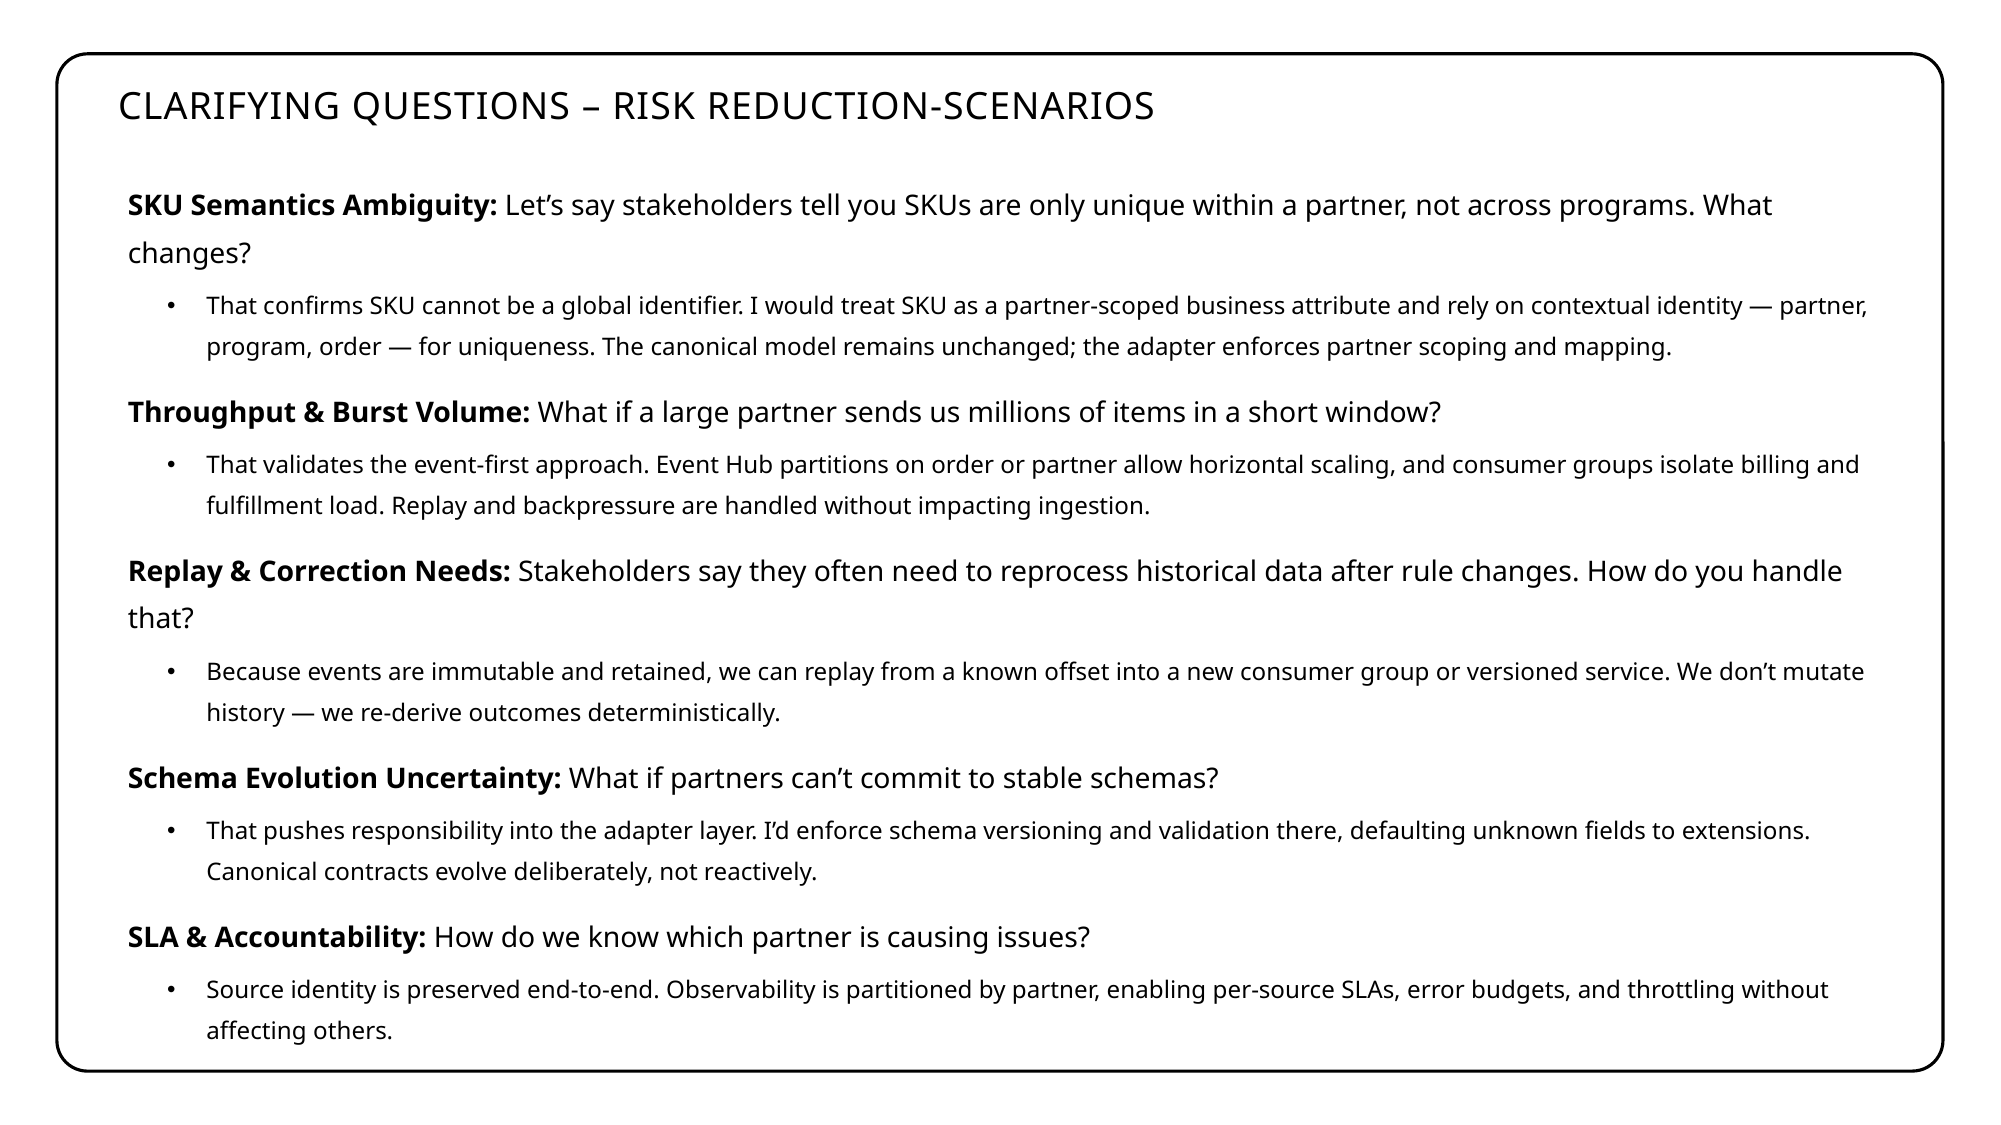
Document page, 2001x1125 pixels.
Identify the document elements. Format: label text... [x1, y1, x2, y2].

list SKU Semantics Ambiguity: Let’s say stakeholders tell you SKUs are only unique within a partner, not across programs. What changes? That confirms SKU cannot be a global identifier. I would treat SKU as a partner-scoped business attribute and rely on contextual identity — partner, program, order — for uniqueness. The canonical model remains unchanged; the adapter enforces partner scoping and mapping. Throughput & Burst Volume: What if a large partner sends us millions of items in a short window? That validates the event-first approach. Event Hub partitions on order or partner allow horizontal scaling, and consumer groups isolate billing and fulfillment load. Replay and backpressure are handled without impacting ingestion. Replay & Correction Needs: Stakeholders say they often need to reprocess historical data after rule changes. How do you handle that? Because events are immutable and retained, we can replay from a known offset into a new consumer group or versioned service. We don’t mutate history — we re-derive outcomes deterministically. Schema Evolution Uncertainty: What if partners can’t commit to stable schemas? That pushes responsibility into the adapter layer. I’d enforce schema versioning and validation there, defaulting unknown fields to extensions. Canonical contracts evolve deliberately, not reactively. SLA & Accountability: How do we know which partner is causing issues? Source identity is preserved end-to-end. Observability is partitioned by partner, enabling per-source SLAs, error budgets, and throttling without affecting others. [112, 166, 1913, 1055]
title Clarifying questions – Risk Reduction-Scenarios [103, 83, 1944, 142]
